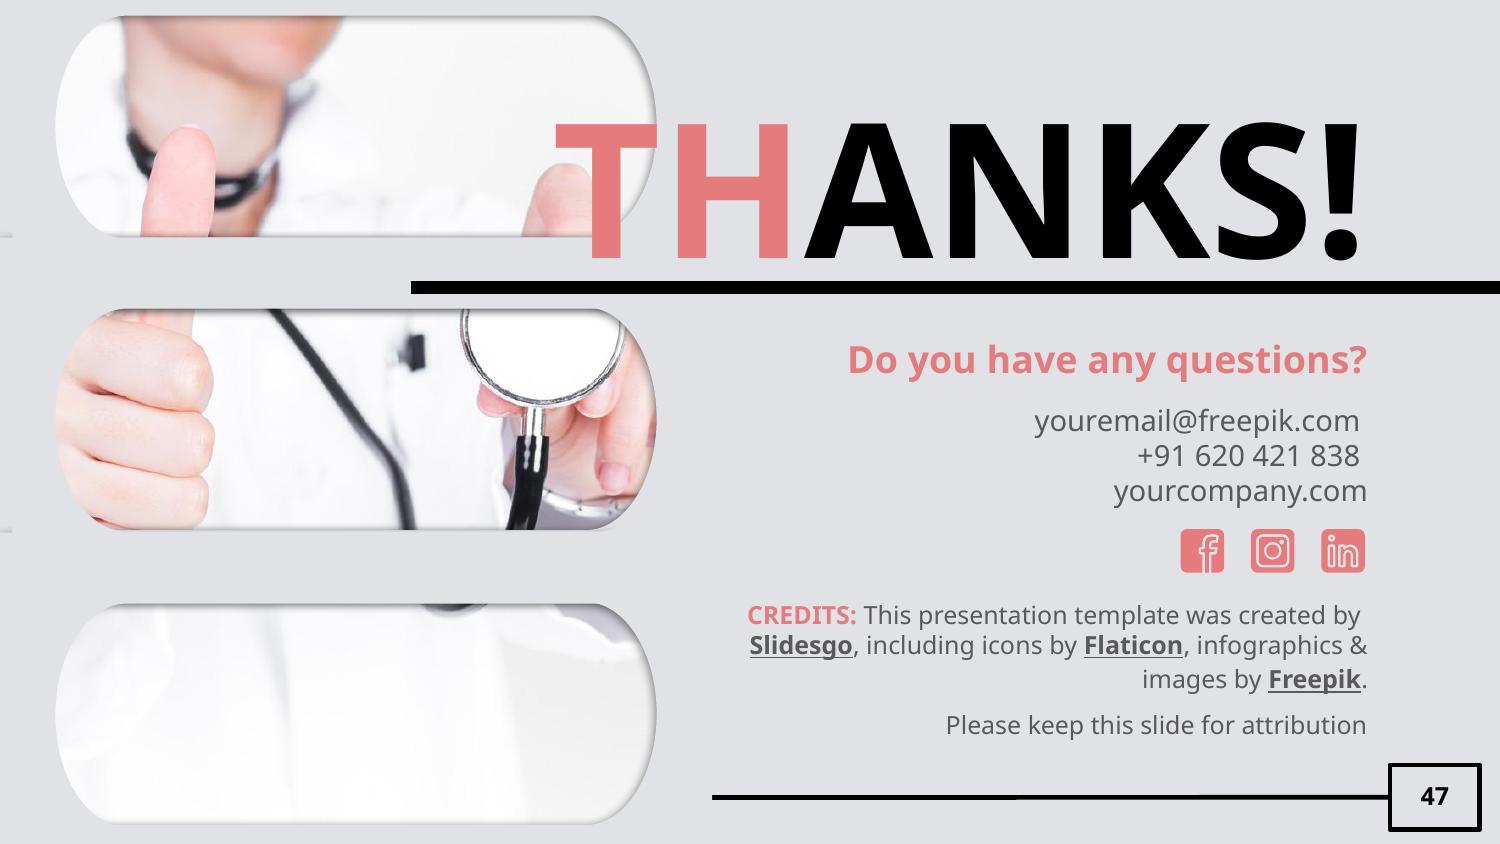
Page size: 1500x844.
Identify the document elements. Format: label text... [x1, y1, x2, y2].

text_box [0, 0, 713, 844]
subtitle Do you have any questions? youremail@freepik.com +91 620 421 838 yourcompany.com [717, 332, 1383, 512]
slide_number 47 [1388, 763, 1482, 832]
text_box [1180, 528, 1225, 573]
title THANKS! [717, 93, 1383, 273]
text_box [1321, 528, 1366, 573]
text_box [1250, 528, 1295, 573]
subtitle Please keep this slide for attribution [717, 695, 1383, 753]
